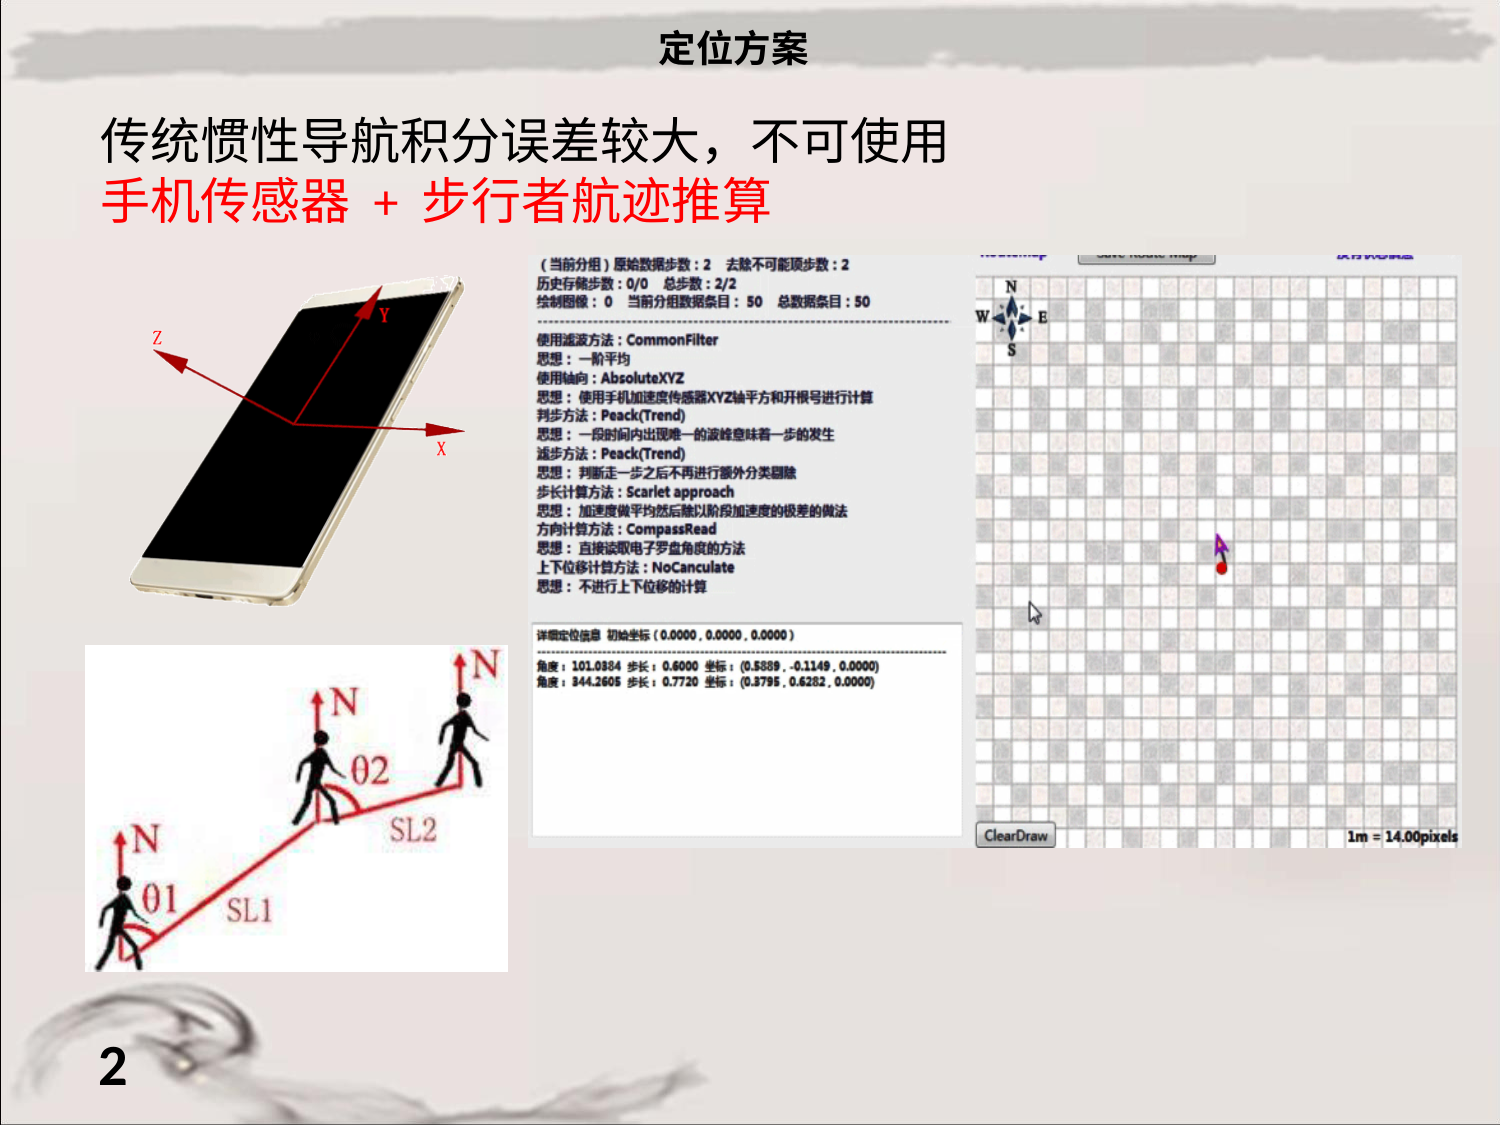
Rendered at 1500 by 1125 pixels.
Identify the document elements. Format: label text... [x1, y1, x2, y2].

text_box 2 [83, 1020, 172, 1105]
text_box 定位方案 [643, 17, 1103, 78]
text_box 传统惯性导航积分误差较大，不可使用 手机传感器 + 步行者航迹推算 [85, 101, 1353, 237]
picture [0, 0, 1500, 1125]
